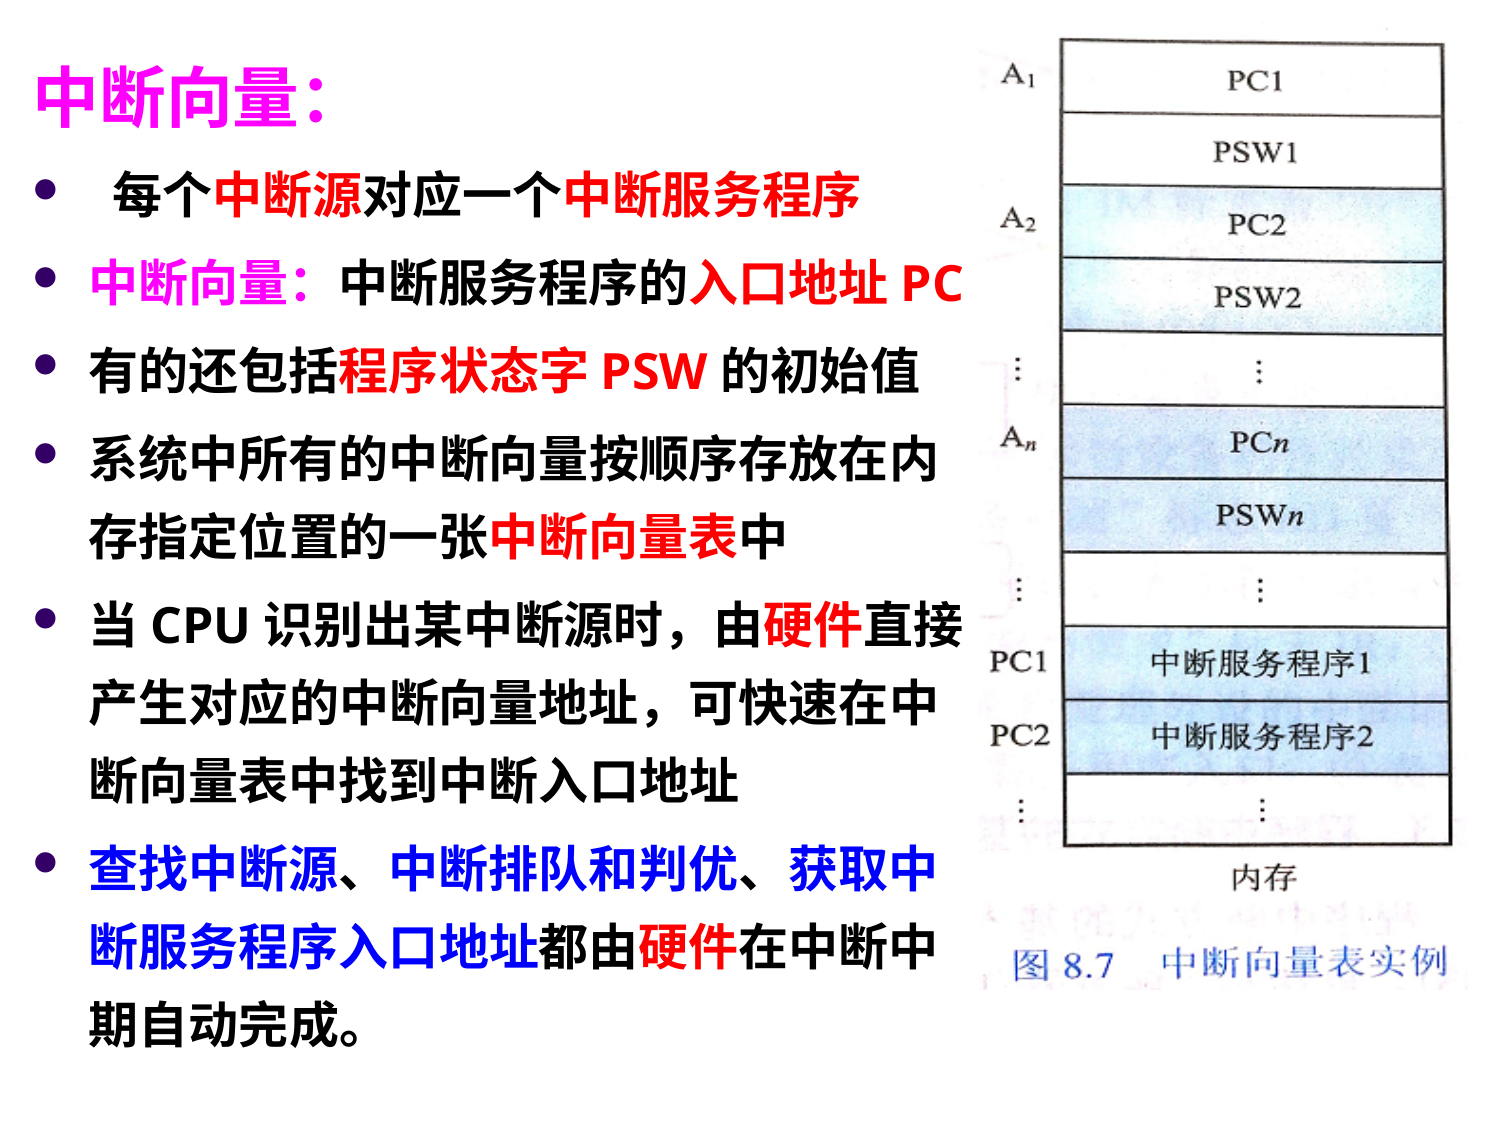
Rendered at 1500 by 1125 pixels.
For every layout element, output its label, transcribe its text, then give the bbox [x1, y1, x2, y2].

list 中断向量： 每个中断源对应一个中断服务程序 中断向量：中断服务程序的入口地址PC 有的还包括程序状态字PSW的初始值 系统中所有的中断向量按顺序存放在内存指定位置的一张中断向量表中 当CPU识别出某中断源时，由硬件直接产生对应的中断向量地址，可快速在中断向量表中找到中断入口地址 查找中断源、中断排队和判优、获取中断服务程序入口地址都由硬件在中断中期自动完成。 [17, 24, 973, 991]
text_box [978, 18, 1469, 991]
